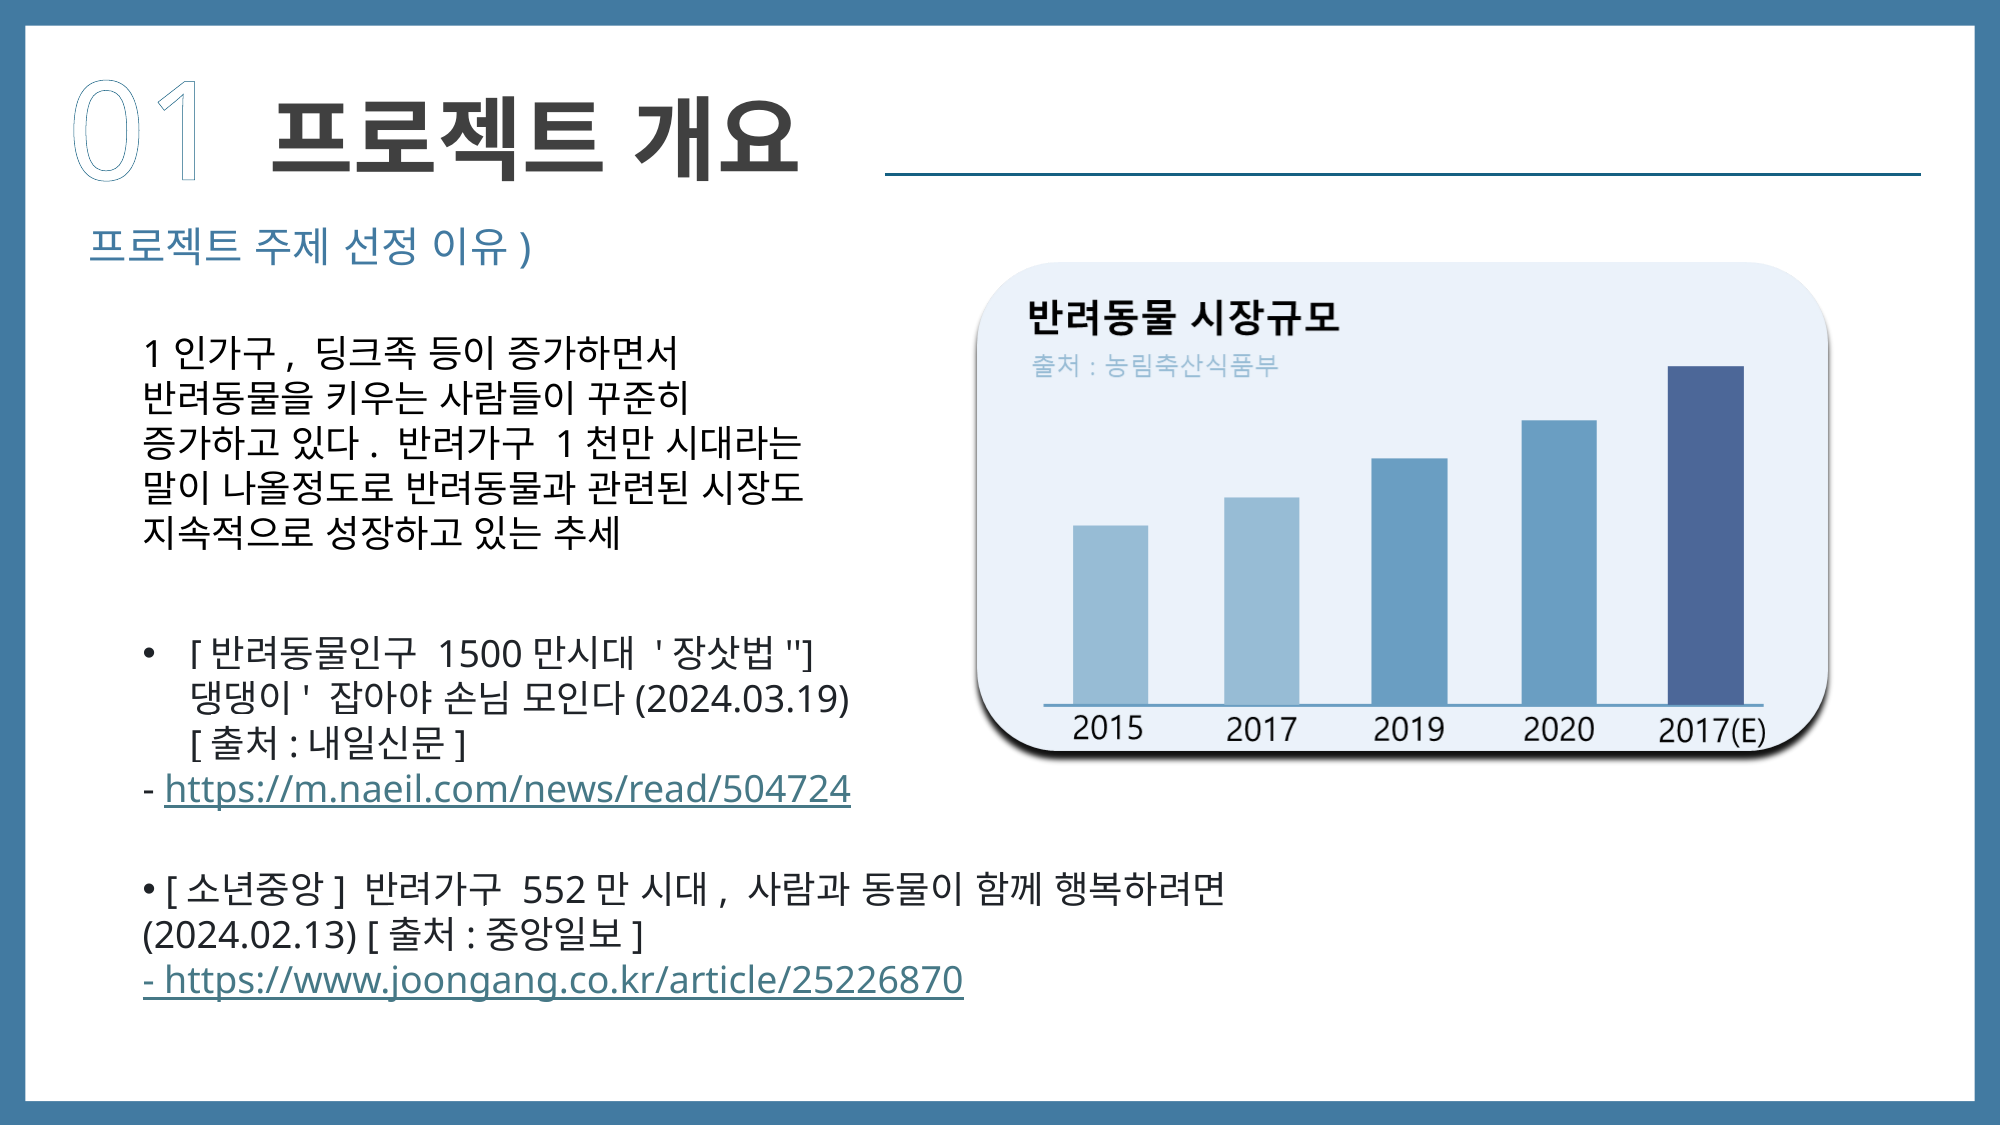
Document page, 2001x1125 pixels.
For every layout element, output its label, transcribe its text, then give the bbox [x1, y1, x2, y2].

text_box 프로젝트 주제 선정 이유) [73, 213, 1074, 278]
text_box [소년중앙] 반려가구 552만 시대, 사람과 동물이 함께 행복하려면(2024.02.13) [출처:중앙일보] - https://www.joongang.co.kr/article/25226870 [127, 858, 1445, 1105]
text_box [반려동물인구 1500만시대 '장삿법''] 댕댕이' 잡아야 손님 모인다(2024.03.19) [출처:내일신문] - https://m.naeil.com/news/read/504724 [127, 622, 885, 914]
text_box [24, 24, 1976, 1103]
text_box 1인가구, 딩크족 등이 증가하면서 반려동물을 키우는 사람들이 꾸준히 증가하고 있다. 반려가구 1천만 시대라는 말이 나올정도로 반려동물과 관련된 시장도 지속적으로 성장하고 있는 추세 [127, 322, 848, 608]
text_box 프로젝트 개요 [254, 74, 873, 213]
picture [968, 262, 1838, 771]
text_box 01 [52, 34, 285, 215]
